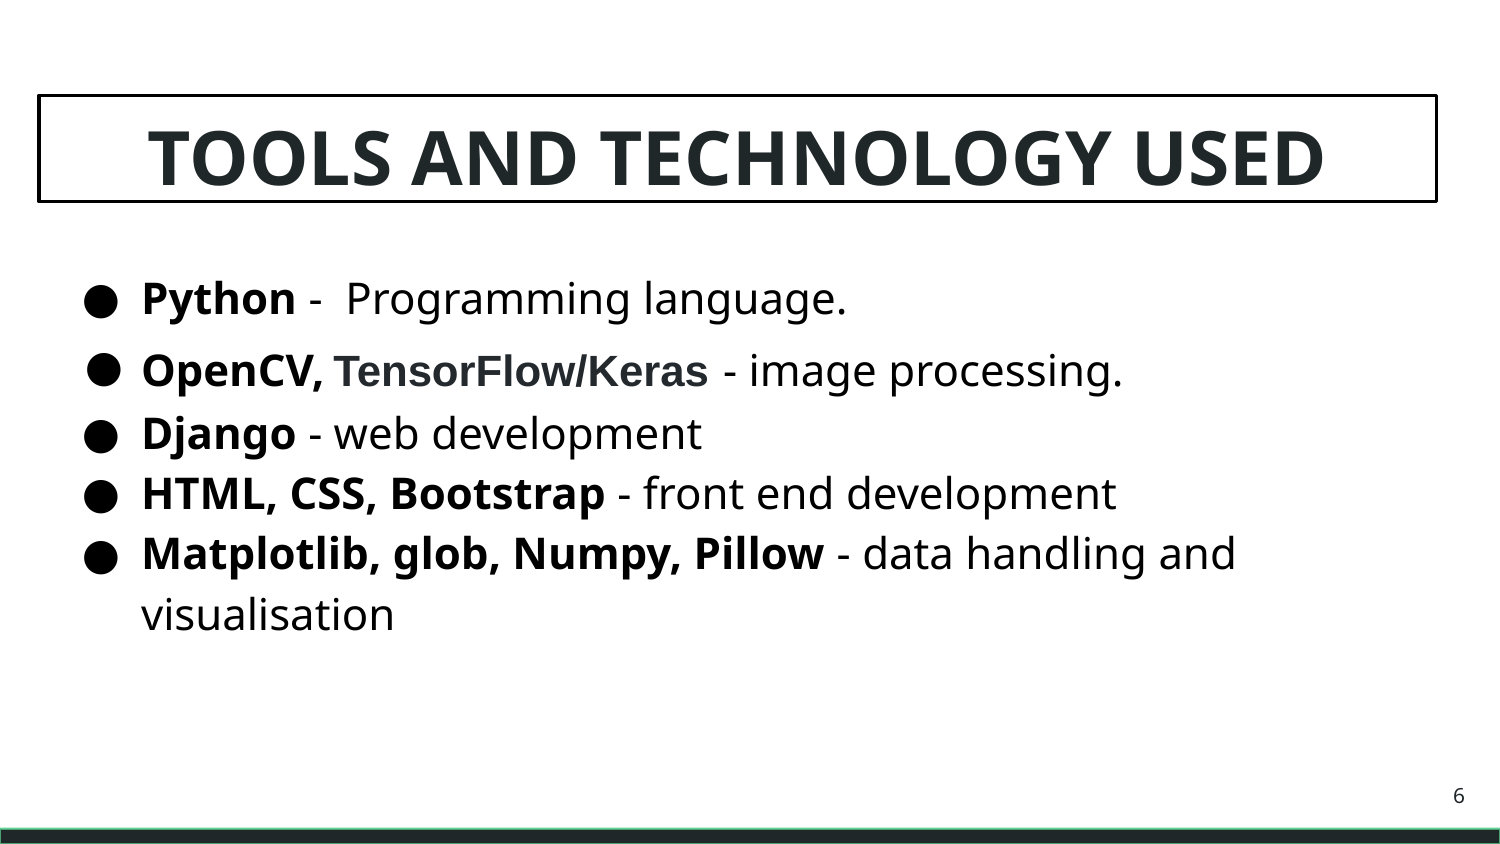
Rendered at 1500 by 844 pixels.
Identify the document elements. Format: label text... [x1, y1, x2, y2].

list Python - Programming language. OpenCV, TensorFlow/Keras - image processing. Django - web development HTML, CSS, Bootstrap - front end development Matplotlib, glob, Numpy, Pillow - data handling and visualisation [51, 247, 1449, 740]
text_box [0, 829, 1500, 844]
slide_number 6 [1389, 764, 1480, 829]
title TOOLS AND TECHNOLOGY USED [38, 95, 1437, 202]
